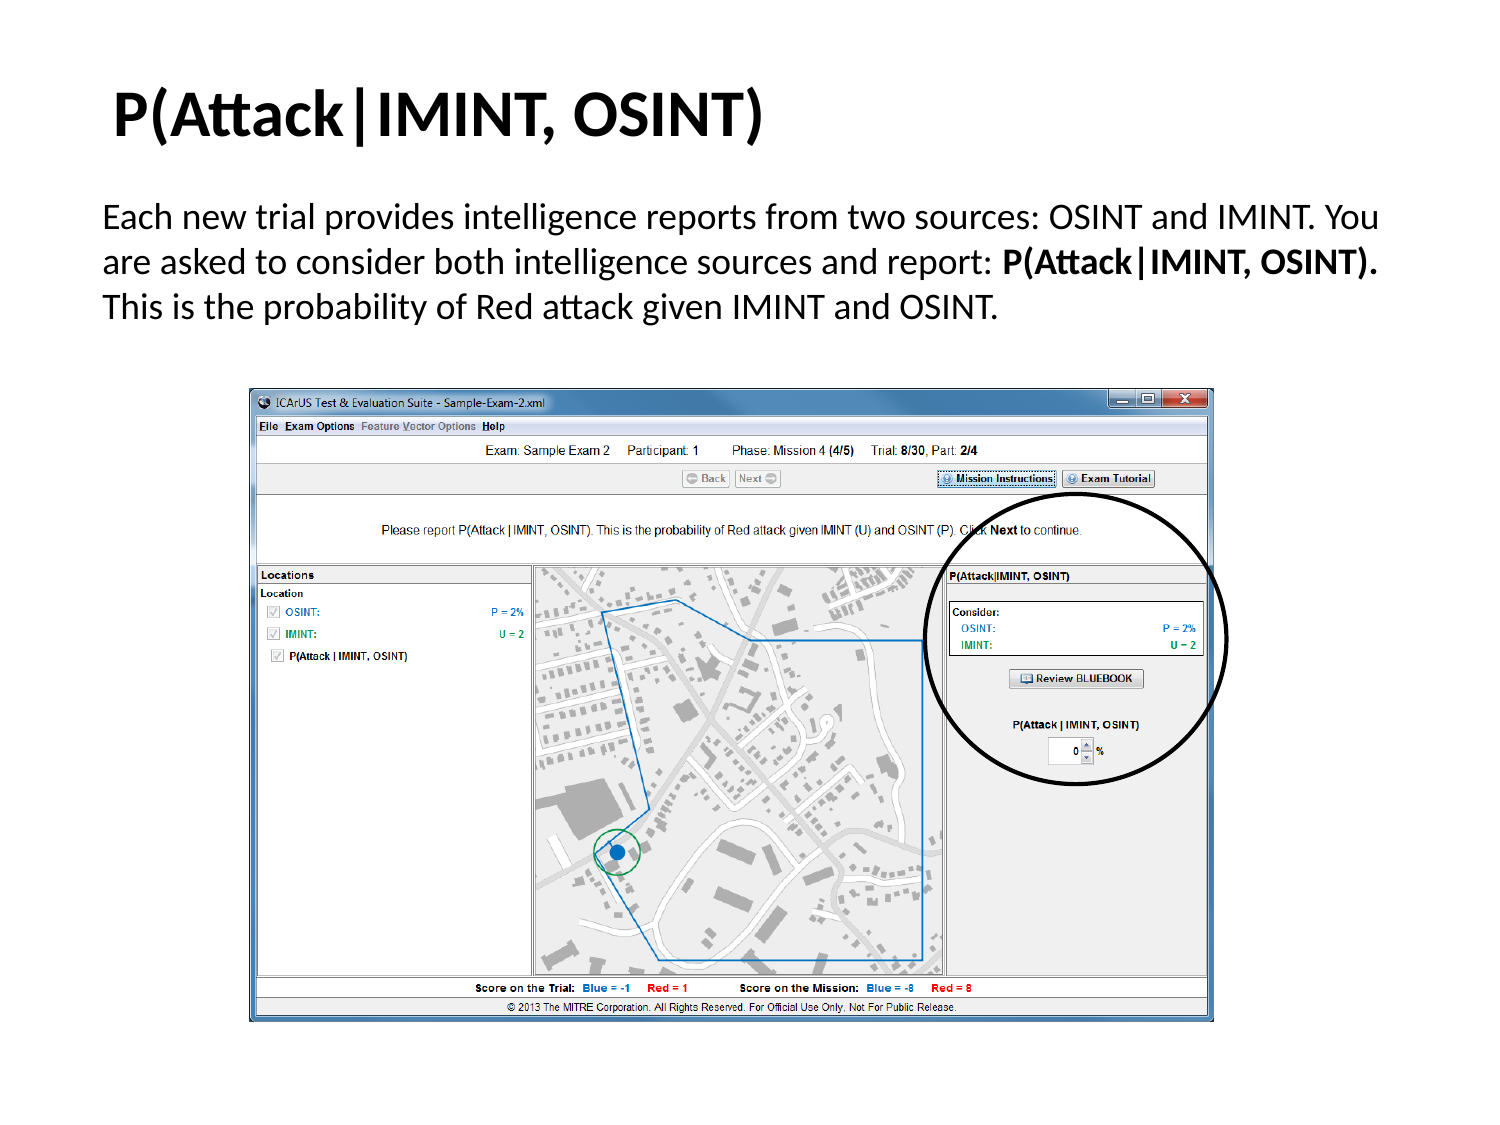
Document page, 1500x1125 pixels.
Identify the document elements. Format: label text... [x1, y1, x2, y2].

text_box Each new trial provides intelligence reports from two sources: OSINT and IMINT. You are asked to consider both intelligence sources and report: P(Attack|IMINT, OSINT). This is the probability of Red attack given IMINT and OSINT. [87, 184, 1415, 335]
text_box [249, 387, 1227, 1022]
text_box P(Attack|IMINT, OSINT) [99, 62, 781, 158]
